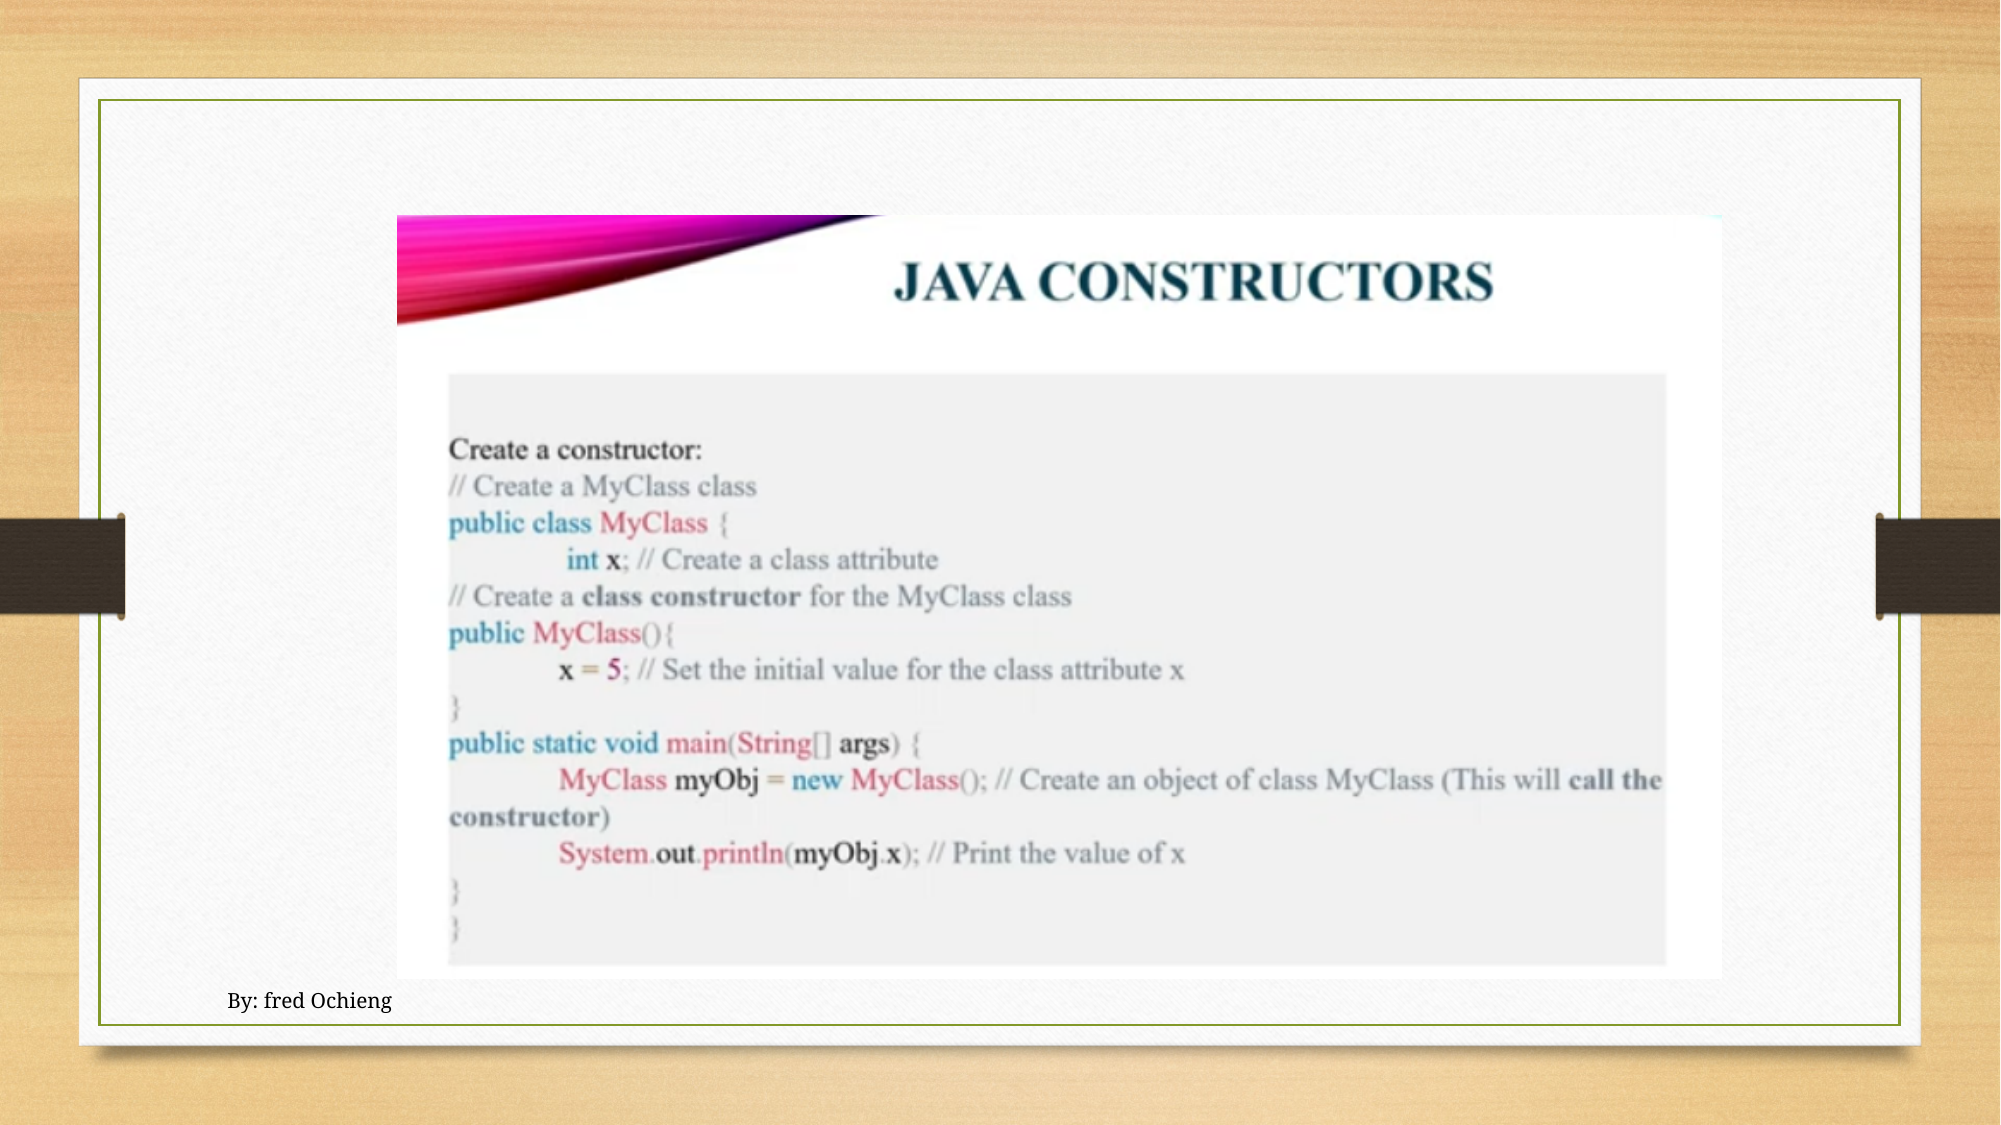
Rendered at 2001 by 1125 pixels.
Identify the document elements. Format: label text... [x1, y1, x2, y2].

footer By: fred Ochieng [212, 979, 1411, 1025]
picture [0, 0, 2001, 1125]
